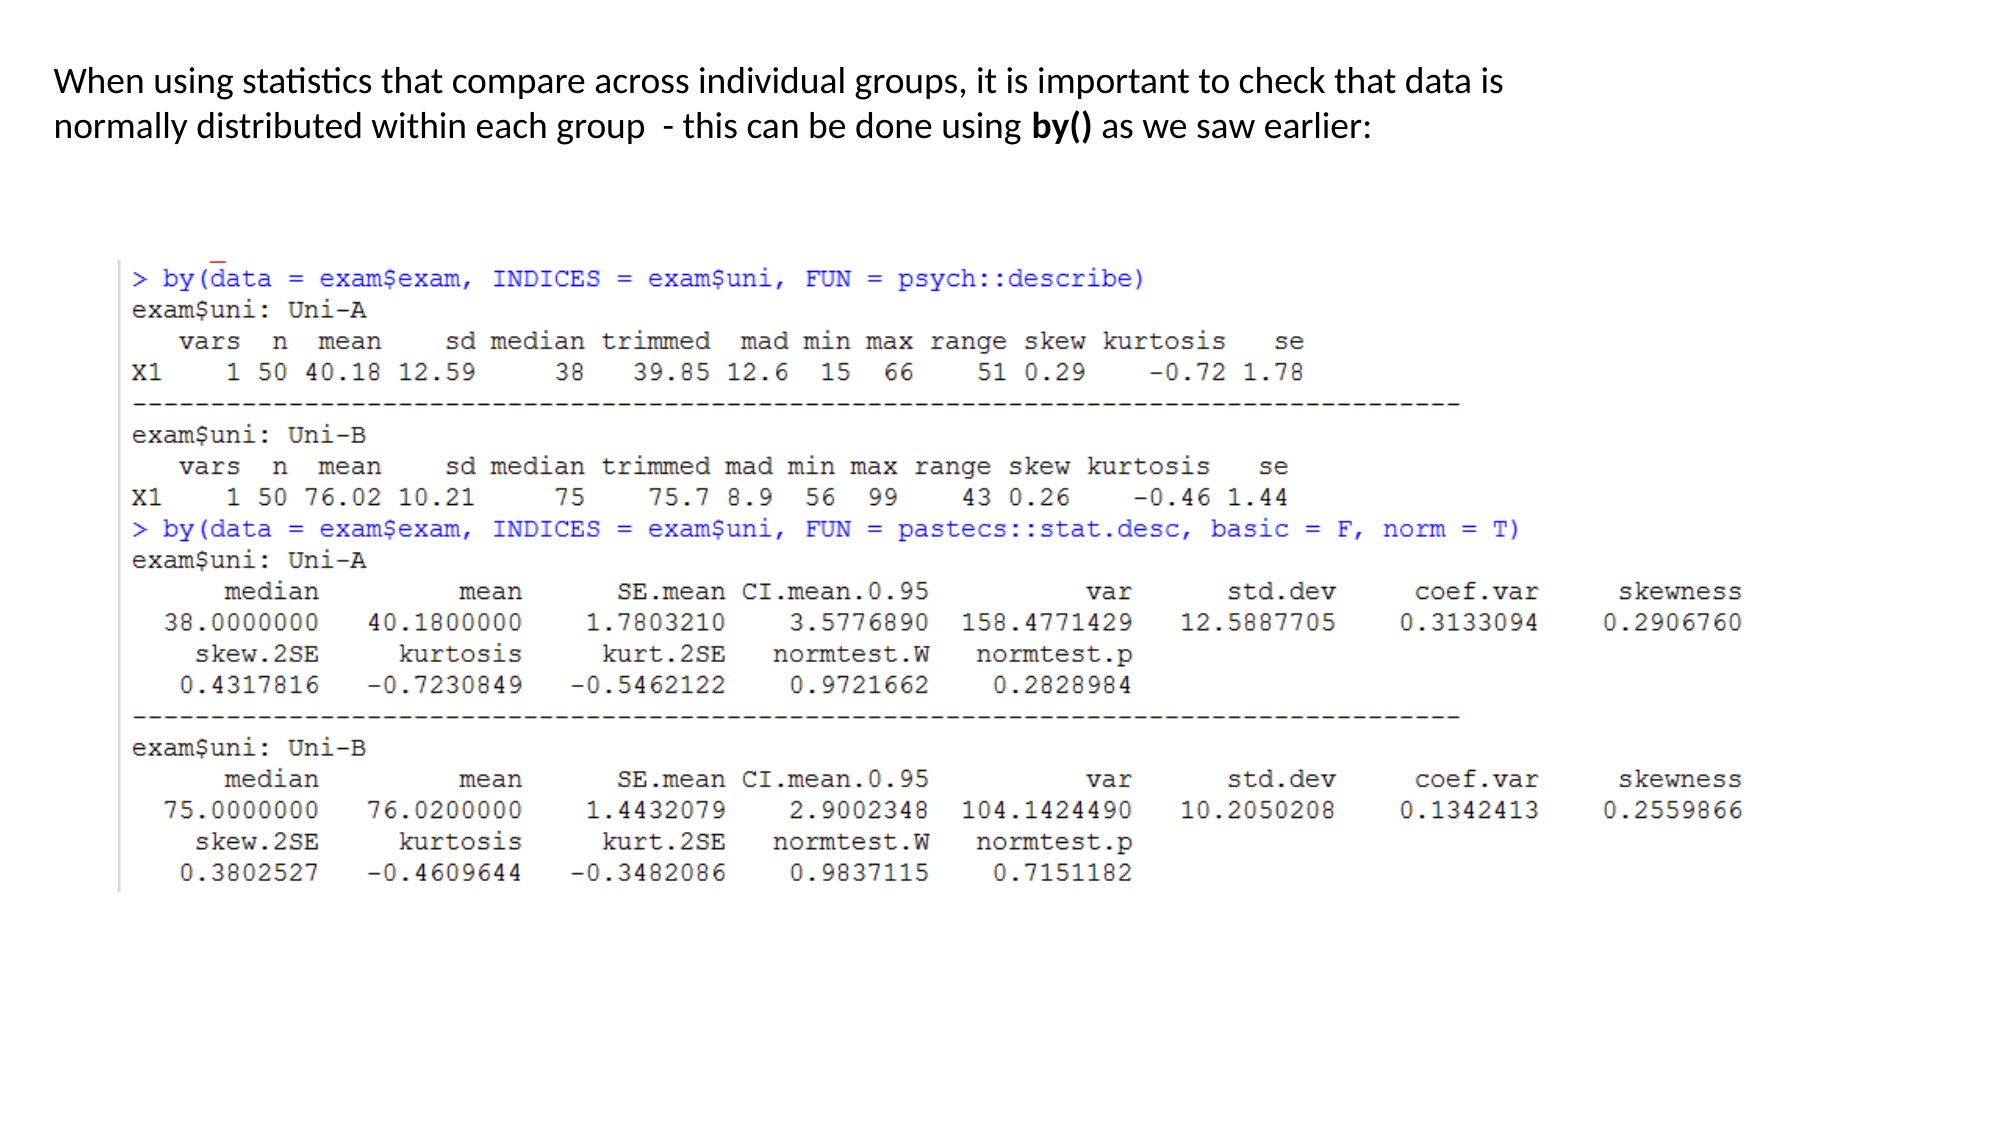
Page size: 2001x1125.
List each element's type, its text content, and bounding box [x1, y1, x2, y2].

text_box When using statistics that compare across individual groups, it is important to check that data is normally distributed within each group - this can be done using by() as we saw earlier: [38, 48, 1659, 153]
picture [118, 260, 1765, 892]
